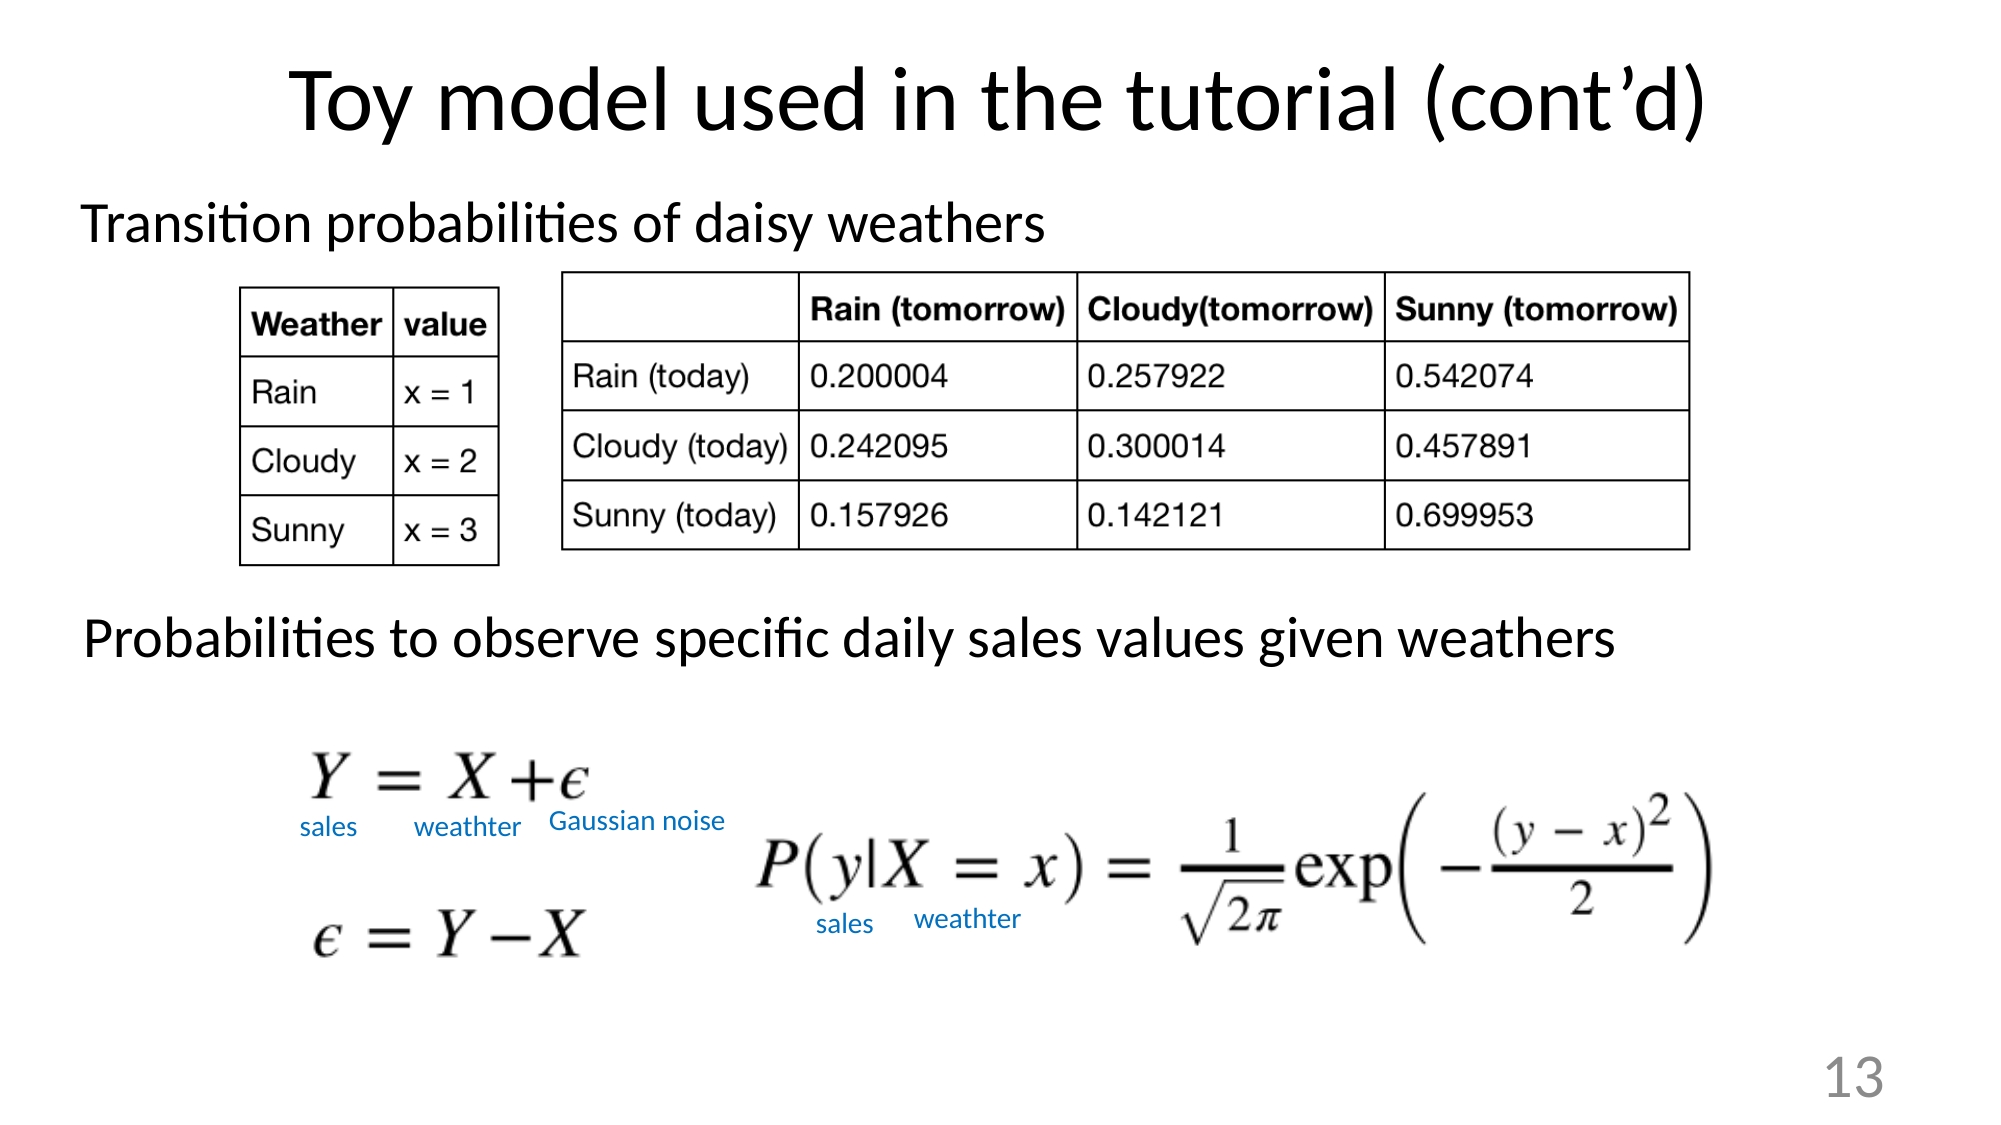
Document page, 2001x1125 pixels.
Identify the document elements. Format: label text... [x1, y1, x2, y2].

title Toy model used in the tutorial (cont’d) [99, 0, 1900, 188]
text_box Transition probabilities of daisy weathers [66, 177, 1062, 262]
picture [272, 718, 633, 1003]
slide_number 13 [1433, 1042, 1900, 1103]
picture [732, 722, 1728, 1010]
picture [213, 266, 1704, 585]
text_box Gaussian noise [638, 794, 726, 845]
text_box Probabilities to observe specific daily sales values given weathers [68, 592, 1632, 677]
